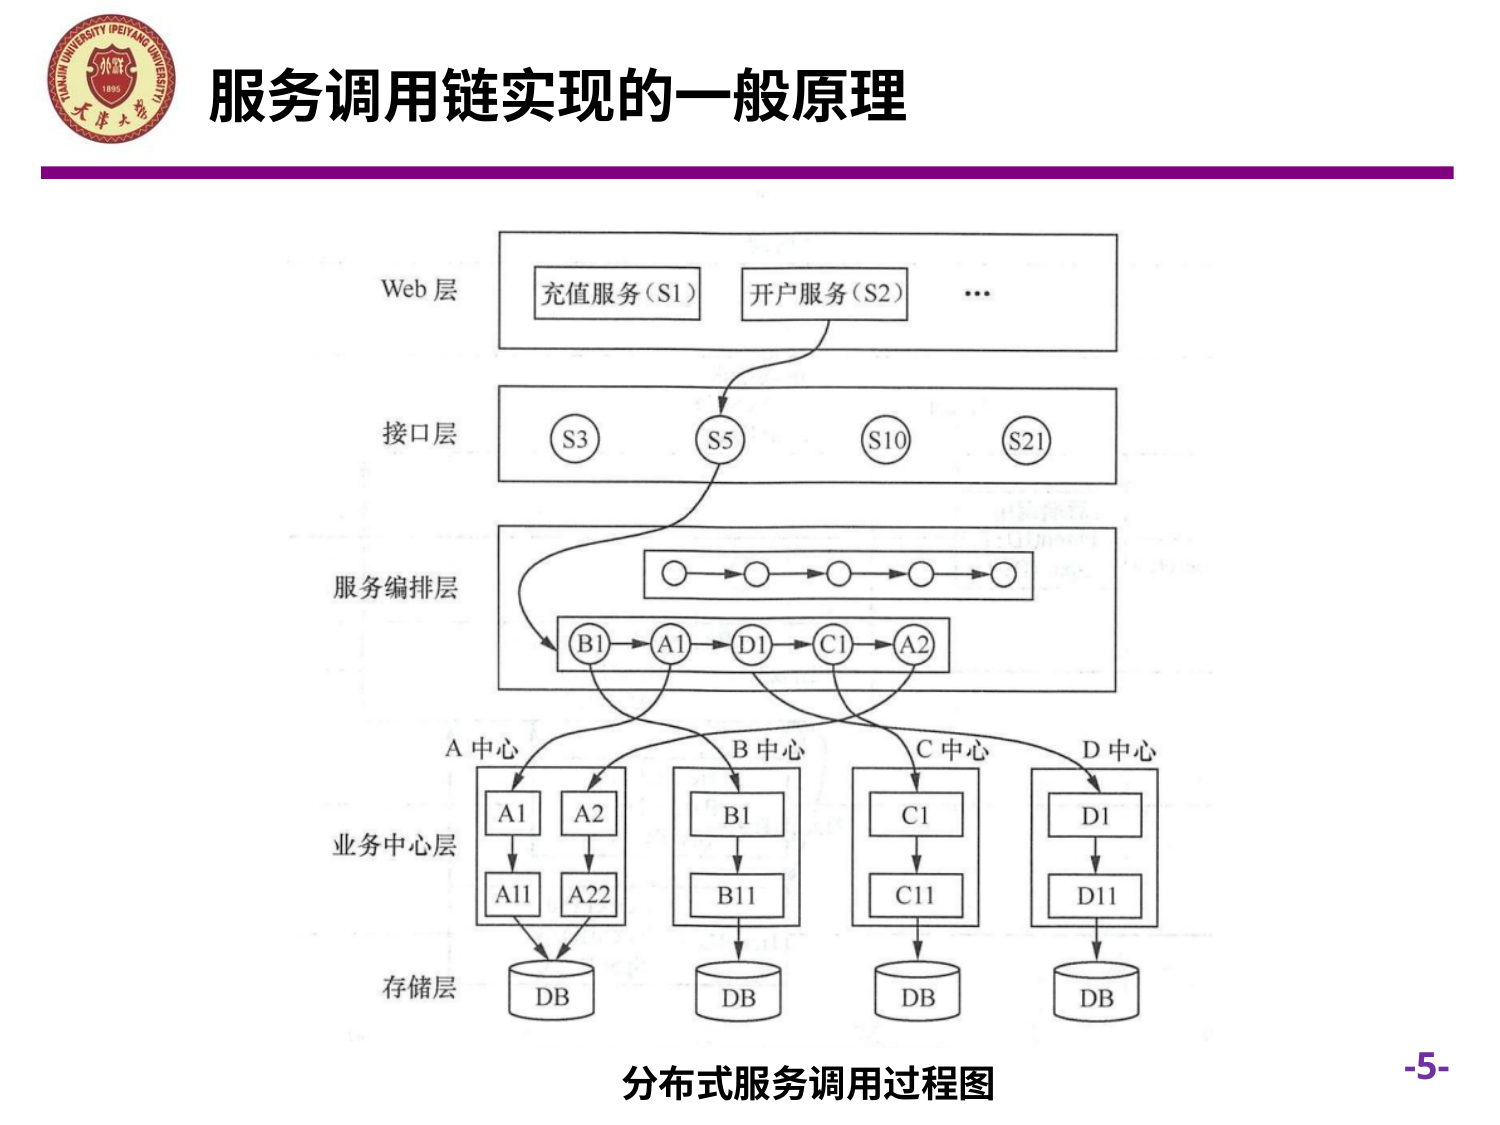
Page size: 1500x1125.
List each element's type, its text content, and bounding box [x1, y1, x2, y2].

picture [286, 184, 1214, 1048]
text_box 分布式服务调用过程图 [560, 1057, 1057, 1113]
text_box 服务调用链实现的一般原理 [161, 51, 955, 207]
picture [0, 0, 211, 159]
